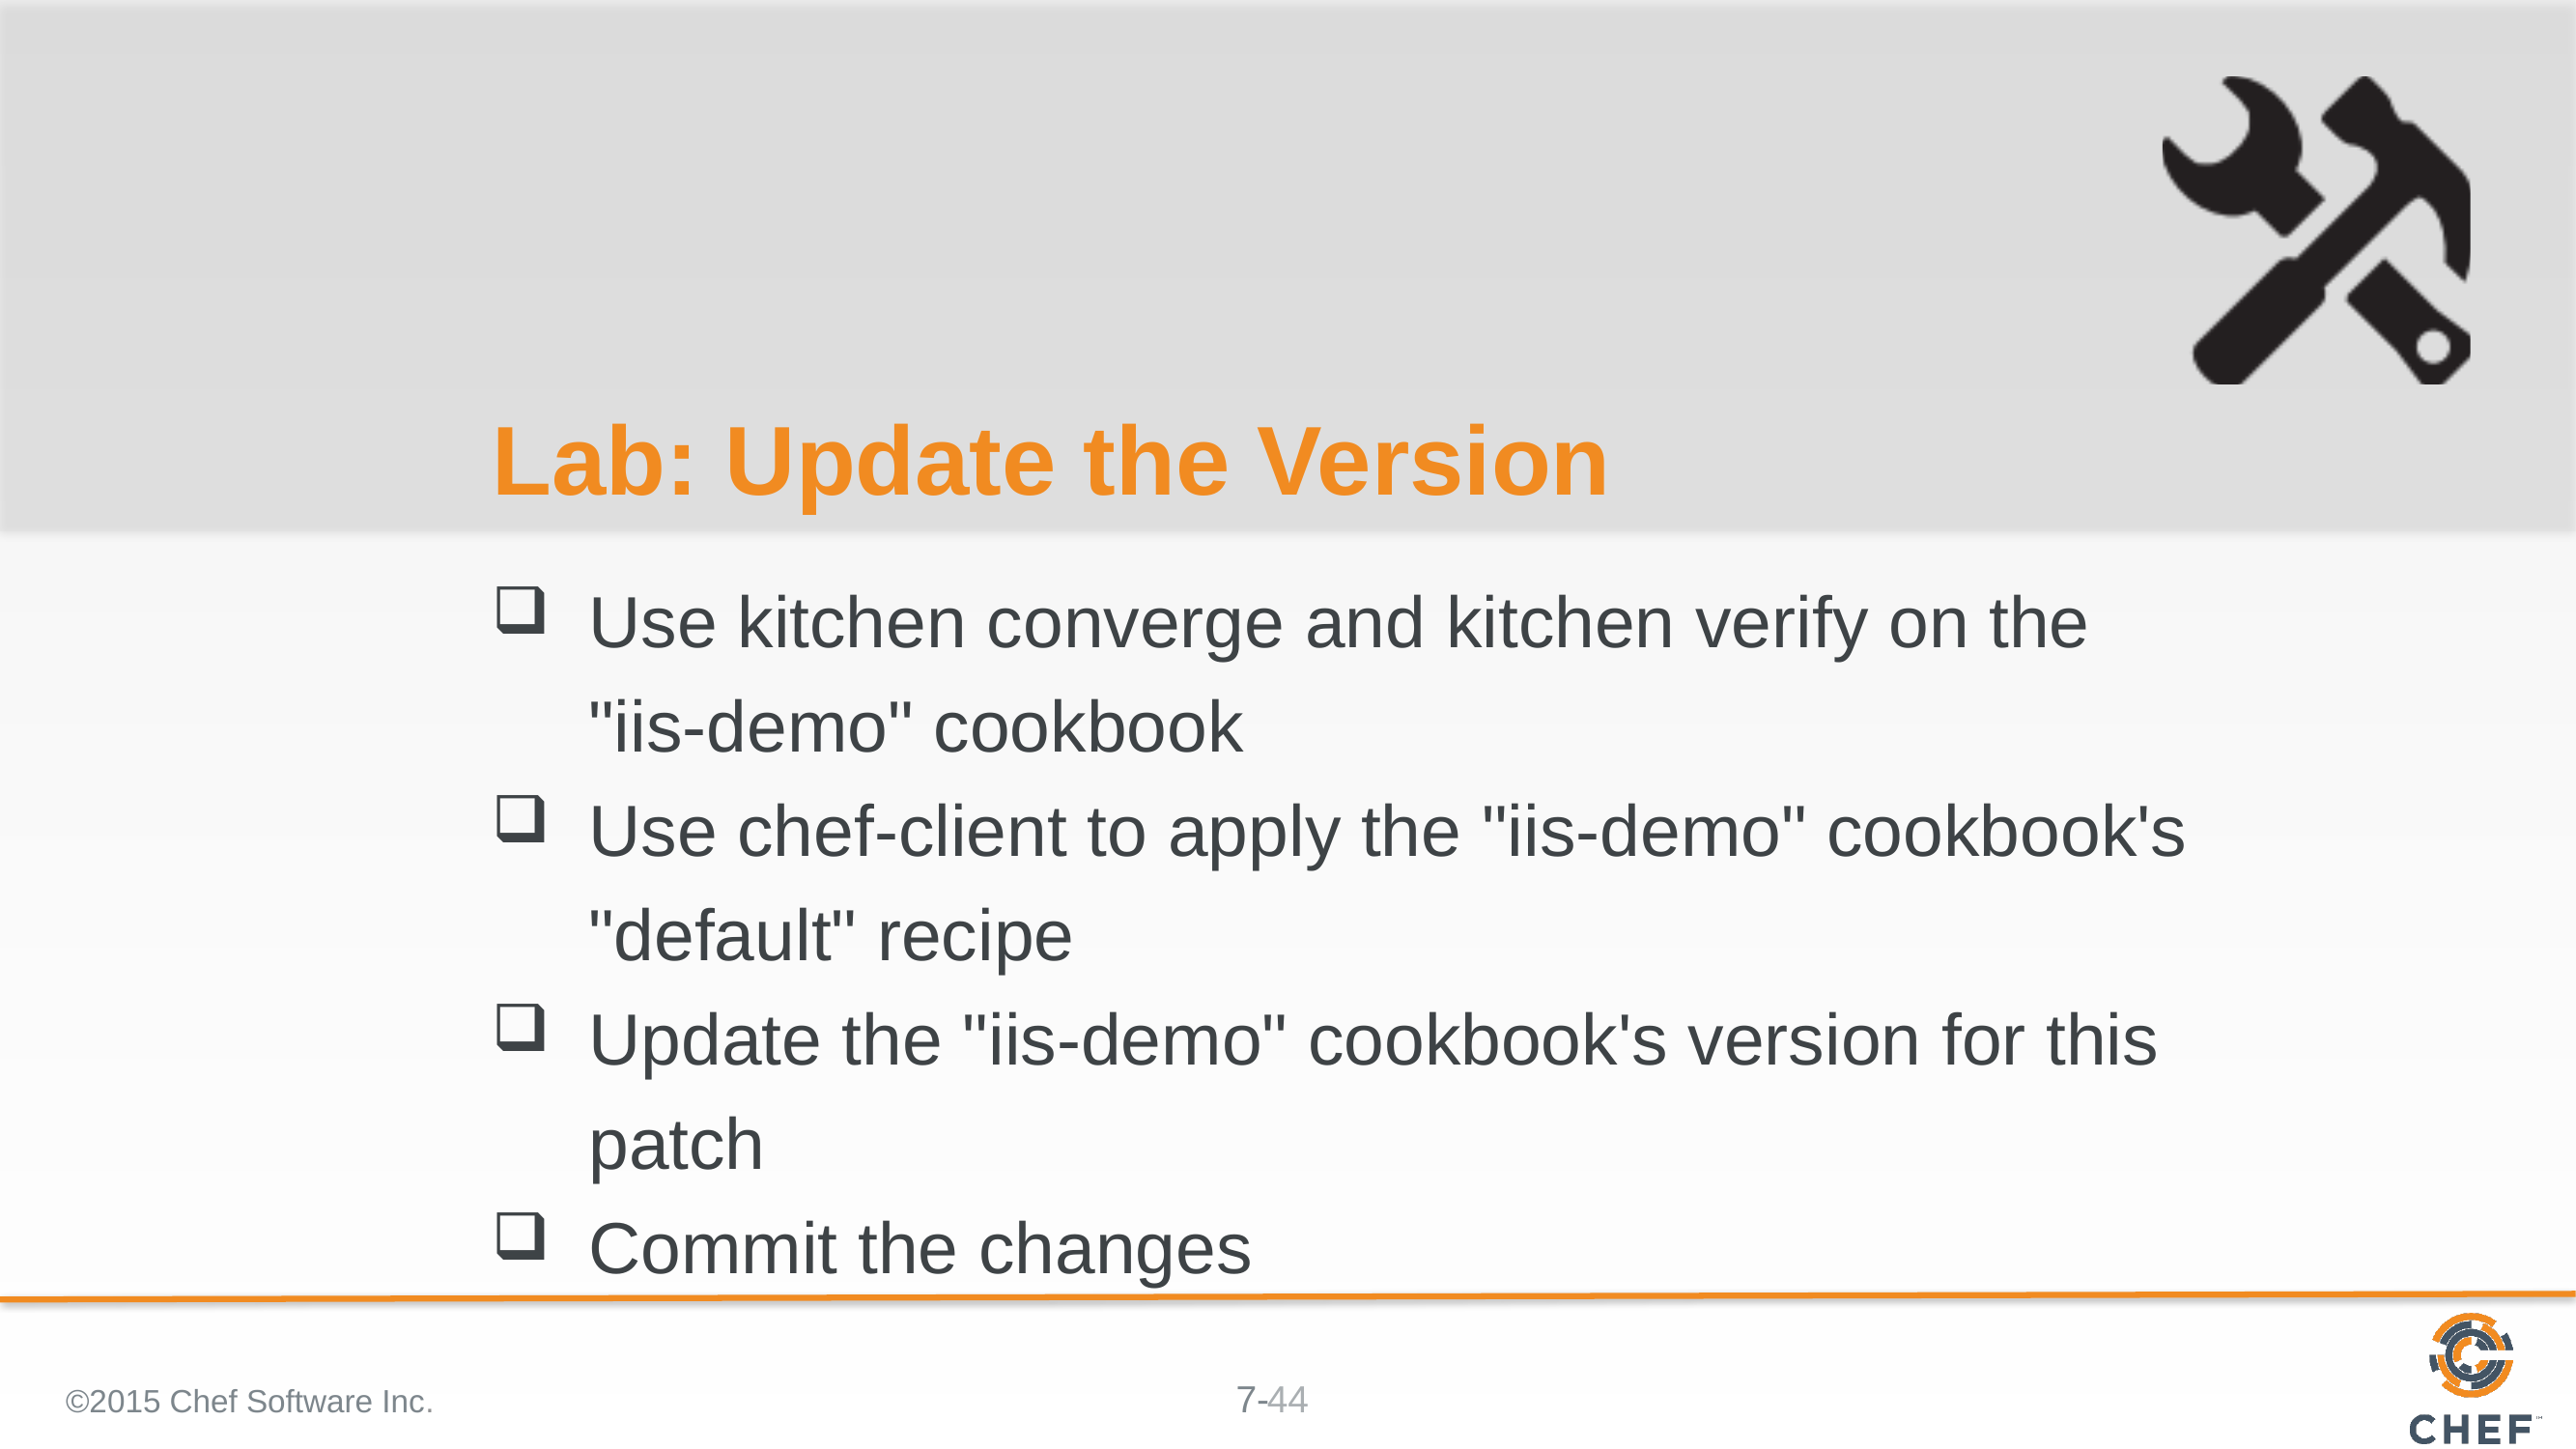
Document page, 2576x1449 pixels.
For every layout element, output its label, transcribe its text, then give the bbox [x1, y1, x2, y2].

subtitle Use kitchen converge and kitchen verify on the "iis-demo" cookbook Use chef-client to apply the "iis-demo" cookbook's "default" recipe Update the "iis-demo" cookbook's version for this patch Commit the changes [477, 543, 2217, 1366]
slide_number 44 [998, 1359, 1578, 1437]
footer ©2015 Chef Software Inc. [51, 1359, 952, 1440]
picture [2399, 1297, 2550, 1449]
title Lab: Update the Version [477, 395, 2217, 531]
